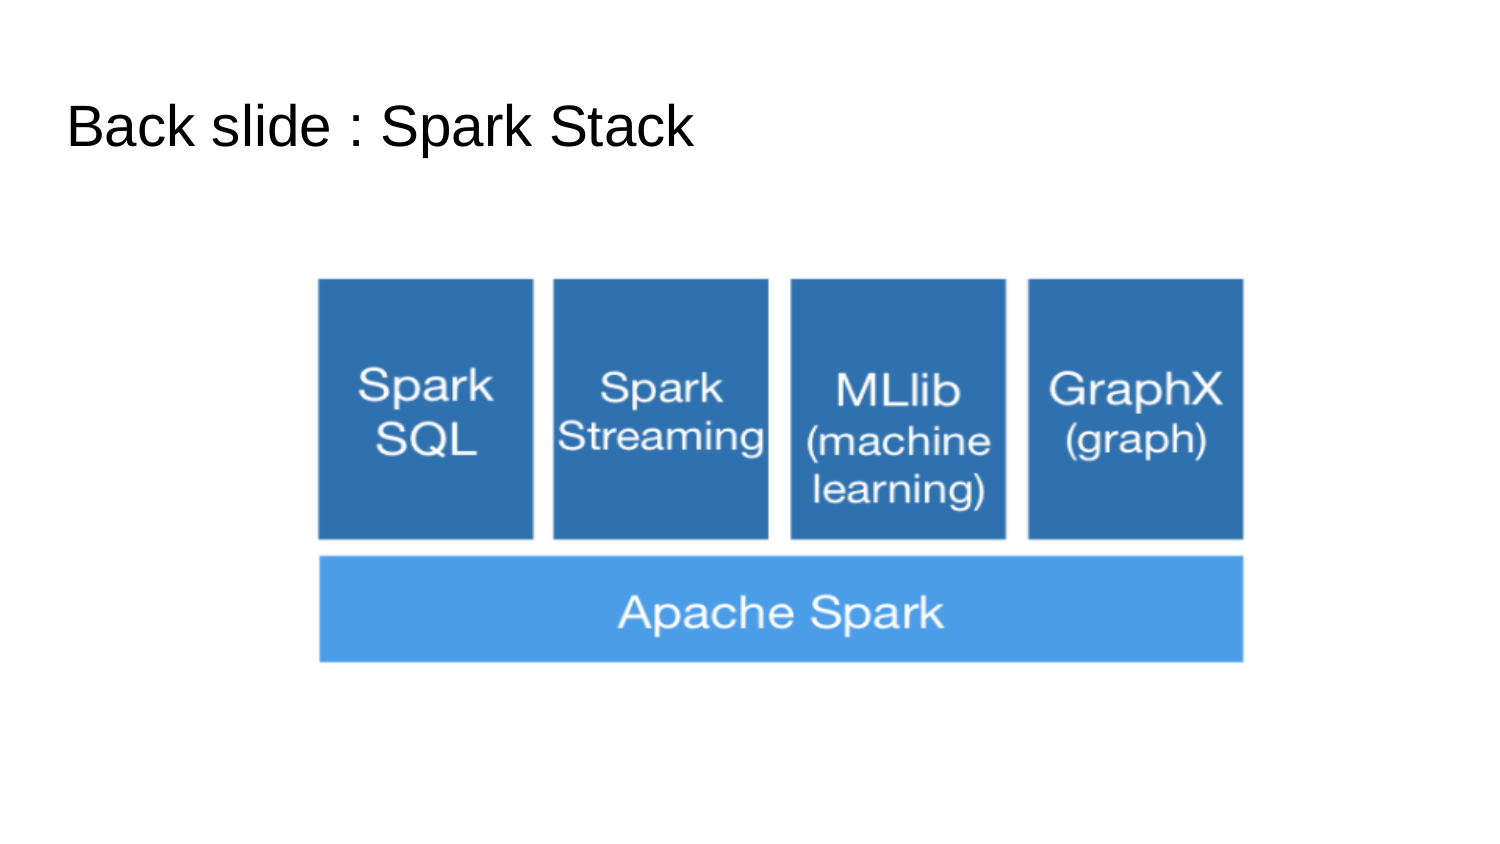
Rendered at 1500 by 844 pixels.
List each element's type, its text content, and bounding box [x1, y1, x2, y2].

picture [265, 242, 1285, 713]
title Back slide : Spark Stack [51, 72, 1449, 167]
